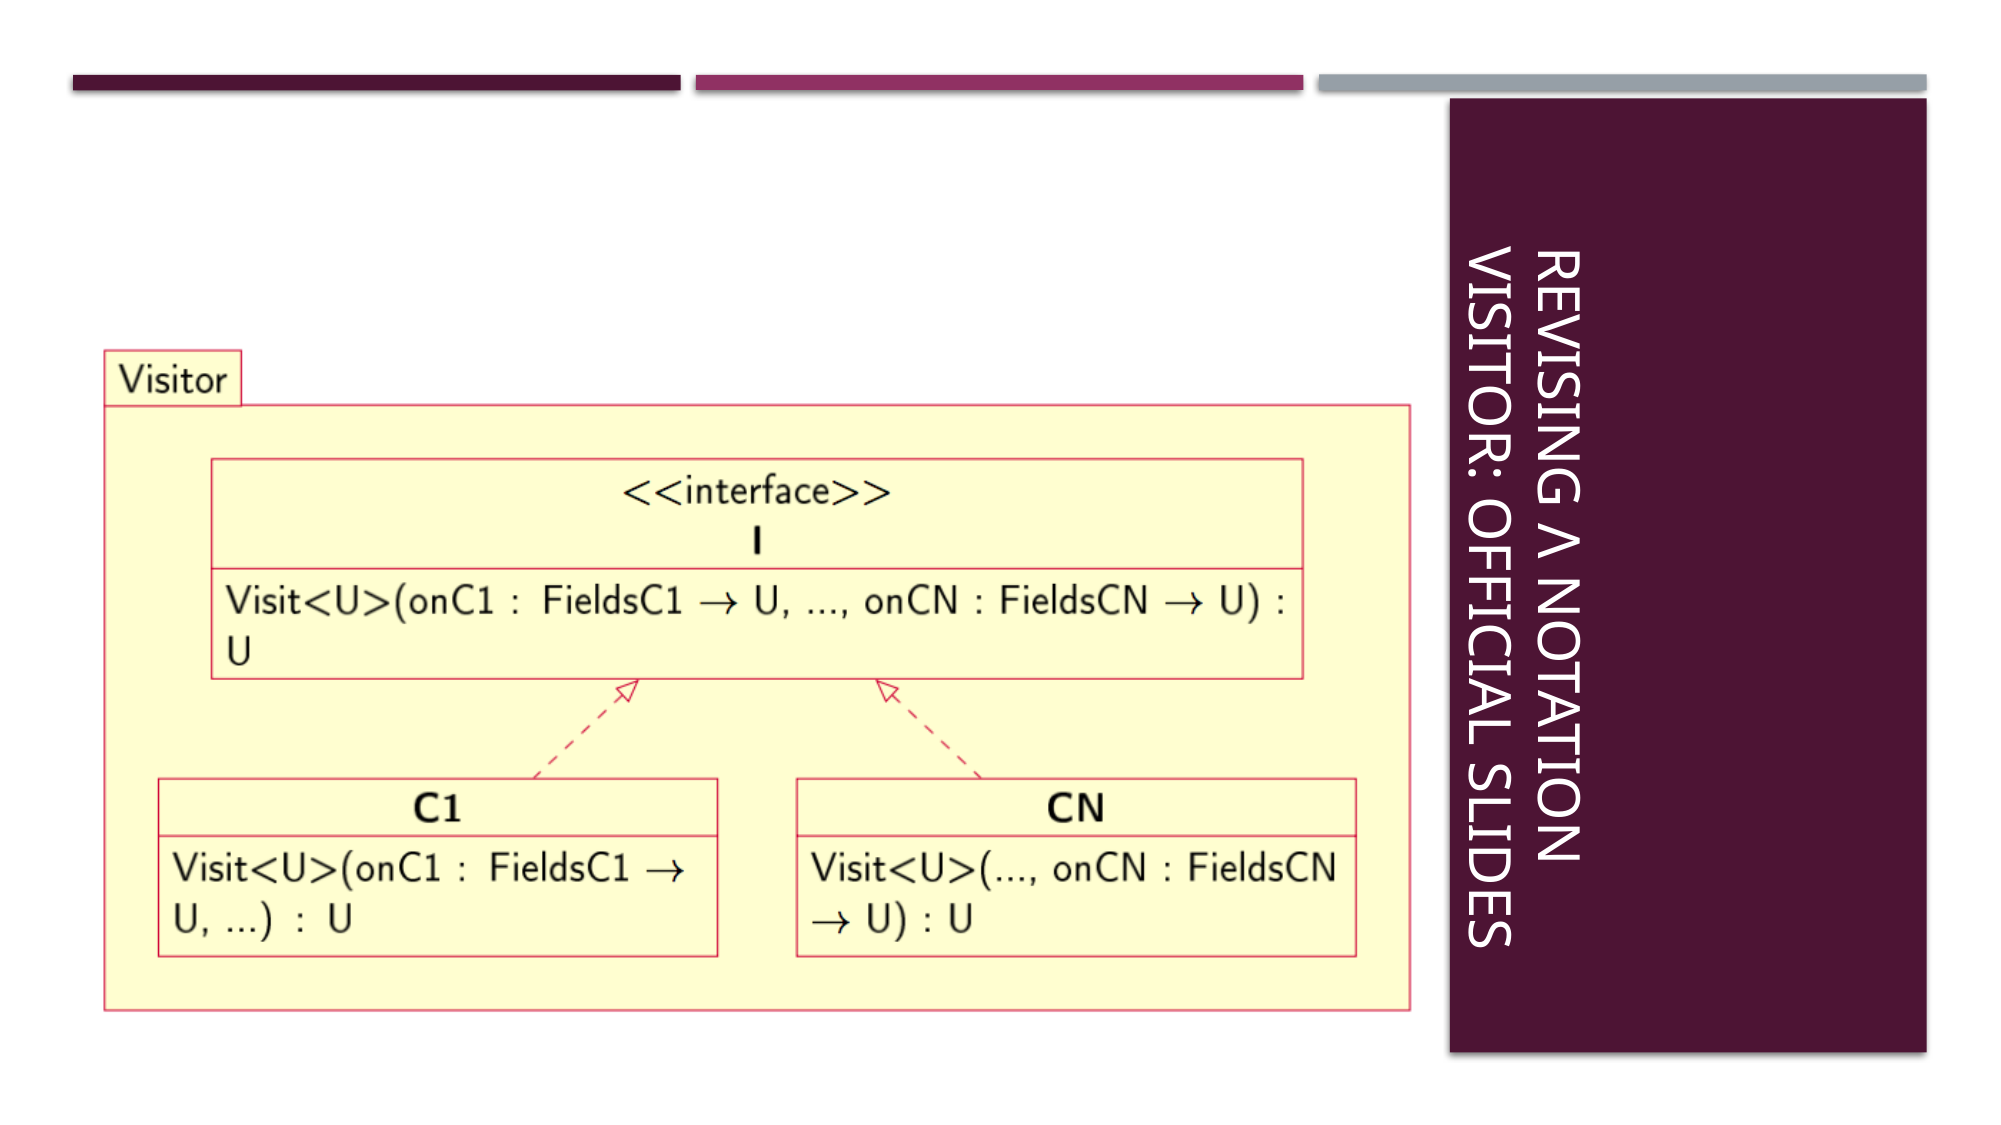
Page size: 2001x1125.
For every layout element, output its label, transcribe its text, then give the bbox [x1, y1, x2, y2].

picture [88, 322, 1444, 1045]
title Revising Λ notation Visitor: official slides [1449, 115, 1779, 966]
list λ version of the Visitor Intent: represent an operator to be performed on the elements of an object structure. Visitor allows a definition of a new operation without changing the classes of the elements on which it operates [81, 110, 1436, 1045]
